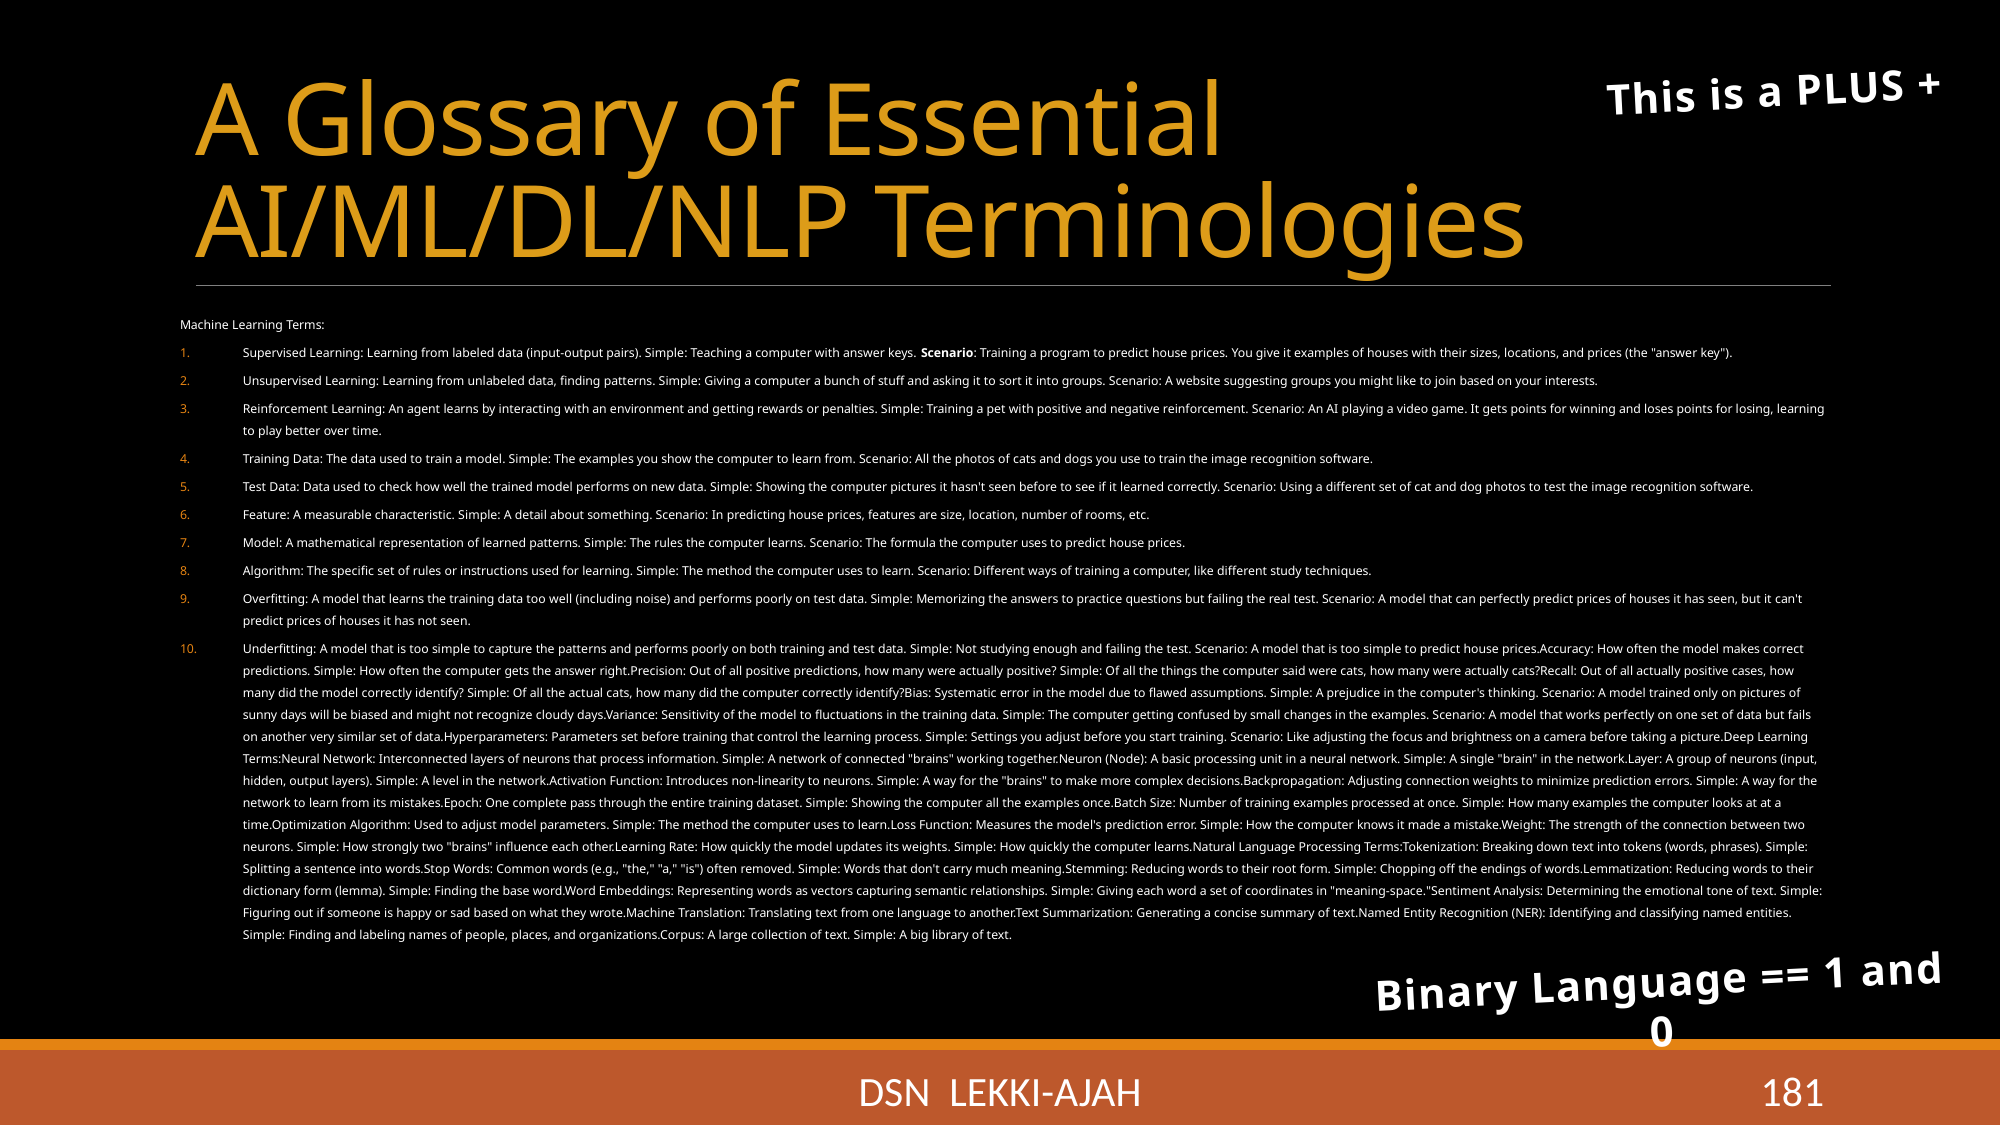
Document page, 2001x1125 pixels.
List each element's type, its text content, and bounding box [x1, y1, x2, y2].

list Machine Learning Terms: Supervised Learning: Learning from labeled data (input-output pairs). Simple: Teaching a computer with answer keys. Scenario: Training a program to predict house prices. You give it examples of houses with their sizes, locations, and prices (the "answer key"). Unsupervised Learning: Learning from unlabeled data, finding patterns. Simple: Giving a computer a bunch of stuff and asking it to sort it into groups. Scenario: A website suggesting groups you might like to join based on your interests. Reinforcement Learning: An agent learns by interacting with an environment and getting rewards or penalties. Simple: Training a pet with positive and negative reinforcement. Scenario: An AI playing a video game. It gets points for winning and loses points for losing, learning to play better over time. Training Data: The data used to train a model. Simple: The examples you show the computer to learn from. Scenario: All the photos of cats and dogs you use to train the image recognition software. Test Data: Data used to check how well the trained model performs on new data. Simple: Showing the computer pictures it hasn't seen before to see if it learned correctly. Scenario: Using a different set of cat and dog photos to test the image recognition software. Feature: A measurable characteristic. Simple: A detail about something. Scenario: In predicting house prices, features are size, location, number of rooms, etc. Model: A mathematical representation of learned patterns. Simple: The rules the computer learns. Scenario: The formula the computer uses to predict house prices. Algorithm: The specific set of rules or instructions used for learning. Simple: The method the computer uses to learn. Scenario: Different ways of training a computer, like different study techniques. Overfitting: A model that learns the training data too well (including noise) and performs poorly on test data. Simple: Memorizing the answers to practice questions but failing the real test. Scenario: A model that can perfectly predict prices of houses it has seen, but it can't predict prices of houses it has not seen. Underfitting: A model that is too simple to capture the patterns and performs poorly on both training and test data. Simple: Not studying enough and failing the test. Scenario: A model that is too simple to predict house prices.Accuracy: How often the model makes correct predictions. Simple: How often the computer gets the answer right.Precision: Out of all positive predictions, how many were actually positive? Simple: Of all the things the computer said were cats, how many were actually cats?Recall: Out of all actually positive cases, how many did the model correctly identify? Simple: Of all the actual cats, how many did the computer correctly identify?Bias: Systematic error in the model due to flawed assumptions. Simple: A prejudice in the computer's thinking. Scenario: A model trained only on pictures of sunny days will be biased and might not recognize cloudy days.Variance: Sensitivity of the model to fluctuations in the training data. Simple: The computer getting confused by small changes in the examples. Scenario: A model that works perfectly on one set of data but fails on another very similar set of data.Hyperparameters: Parameters set before training that control the learning process. Simple: Settings you adjust before you start training. Scenario: Like adjusting the focus and brightness on a camera before taking a picture.Deep Learning Terms:Neural Network: Interconnected layers of neurons that process information. Simple: A network of connected "brains" working together.Neuron (Node): A basic processing unit in a neural network. Simple: A single "brain" in the network.Layer: A group of neurons (input, hidden, output layers). Simple: A level in the network.Activation Function: Introduces non-linearity to neurons. Simple: A way for the "brains" to make more complex decisions.Backpropagation: Adjusting connection weights to minimize prediction errors. Simple: A way for the network to learn from its mistakes.Epoch: One complete pass through the entire training dataset. Simple: Showing the computer all the examples once.Batch Size: Number of training examples processed at once. Simple: How many examples the computer looks at at a time.Optimization Algorithm: Used to adjust model parameters. Simple: The method the computer uses to learn.Loss Function: Measures the model's prediction error. Simple: How the computer knows it made a mistake.Weight: The strength of the connection between two neurons. Simple: How strongly two "brains" influence each other.Learning Rate: How quickly the model updates its weights. Simple: How quickly the computer learns.Natural Language Processing Terms:Tokenization: Breaking down text into tokens (words, phrases). Simple: Splitting a sentence into words.Stop Words: Common words (e.g., "the," "a," "is") often removed. Simple: Words that don't carry much meaning.Stemming: Reducing words to their root form. Simple: Chopping off the endings of words.Lemmatization: Reducing words to their dictionary form (lemma). Simple: Finding the base word.Word Embeddings: Representing words as vectors capturing semantic relationships. Simple: Giving each word a set of coordinates in "meaning-space."Sentiment Analysis: Determining the emotional tone of text. Simple: Figuring out if someone is happy or sad based on what they wrote.Machine Translation: Translating text from one language to another.Text Summarization: Generating a concise summary of text.Named Entity Recognition (NER): Identifying and classifying named entities. Simple: Finding and labeling names of people, places, and organizations.Corpus: A large collection of text. Simple: A big library of text. [180, 302, 1830, 963]
title A Glossary of Essential AI/ML/DL/NLP Terminologies [180, 47, 1830, 285]
footer DSN LEKKI-AJAH [604, 1059, 1396, 1120]
slide_number 181 [1624, 1059, 1840, 1120]
text_box This is a PLUS + [1566, 47, 1982, 134]
text_box Binary Language == 1 and 0 [1344, 931, 1977, 1079]
